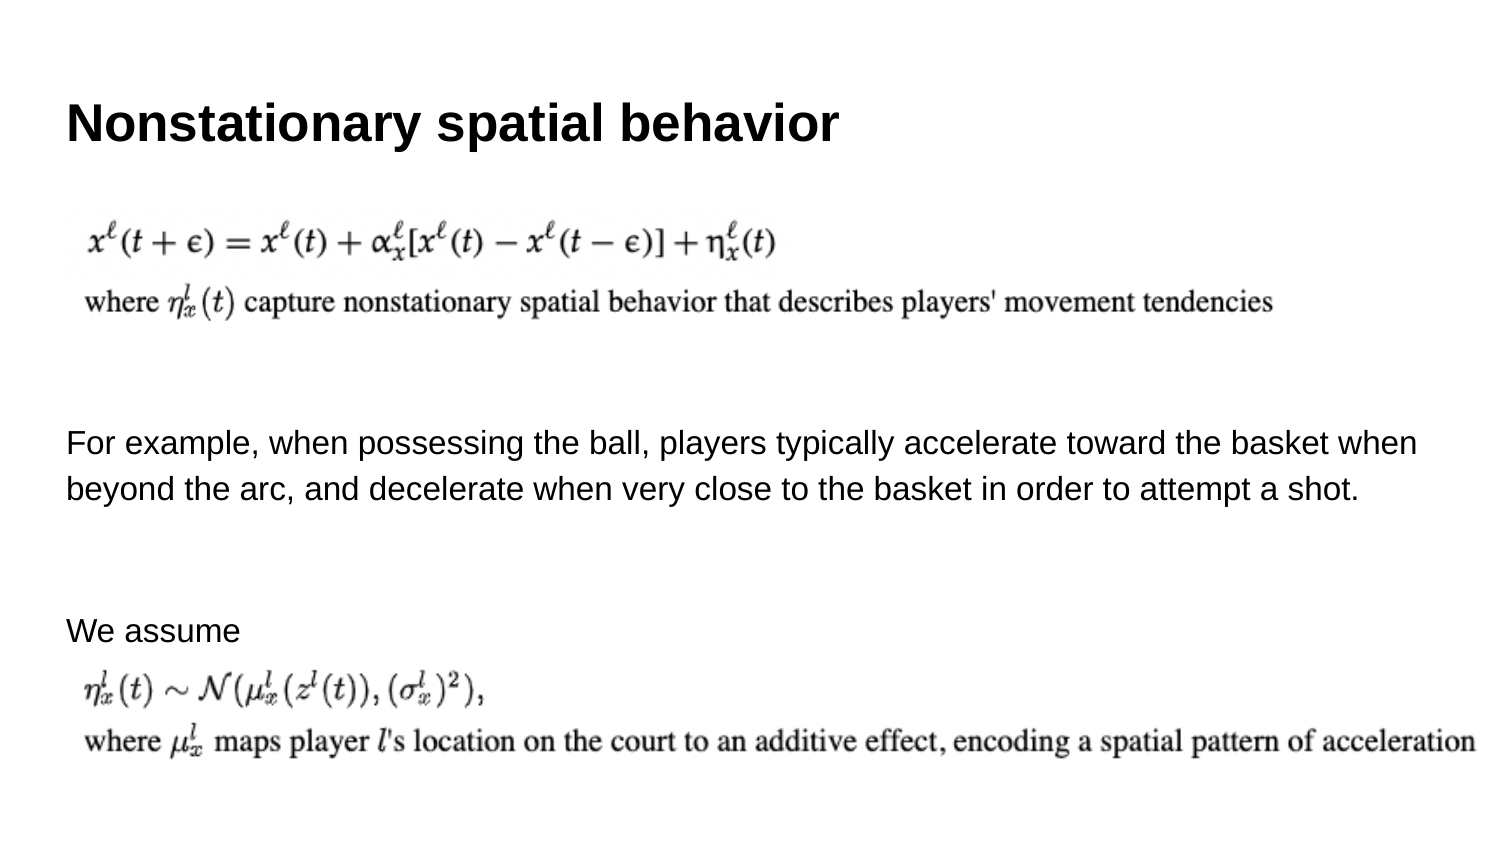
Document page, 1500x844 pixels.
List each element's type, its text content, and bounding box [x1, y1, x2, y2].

list For example, when possessing the ball, players typically accelerate toward the basket when beyond the arc, and decelerate when very close to the basket in order to attempt a shot. We assume [51, 189, 1449, 821]
title Nonstationary spatial behavior [51, 72, 1449, 167]
picture [61, 205, 1275, 324]
picture [84, 666, 1477, 762]
